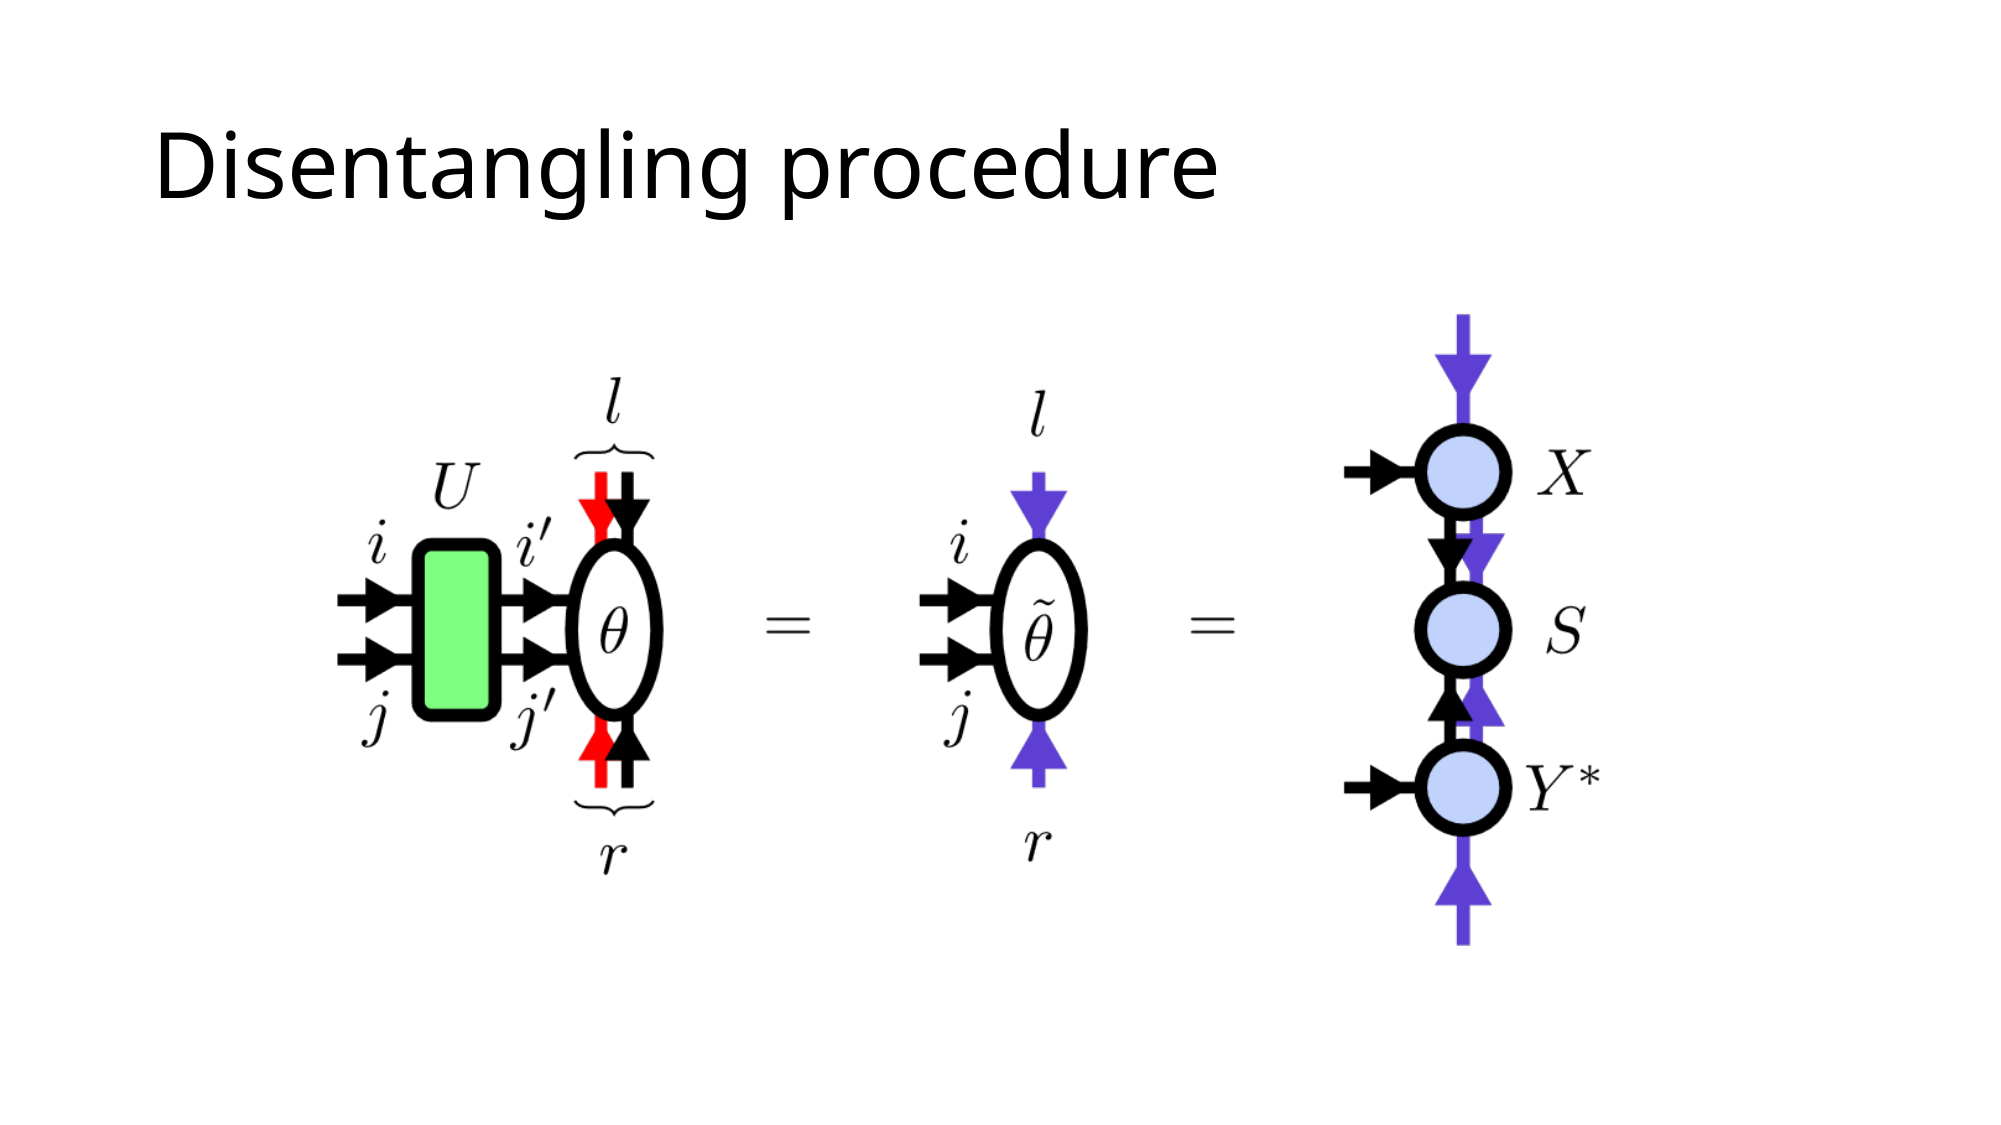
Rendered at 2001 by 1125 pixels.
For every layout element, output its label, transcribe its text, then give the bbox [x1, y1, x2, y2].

title Disentangling procedure [137, 59, 1863, 278]
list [336, 307, 1630, 953]
